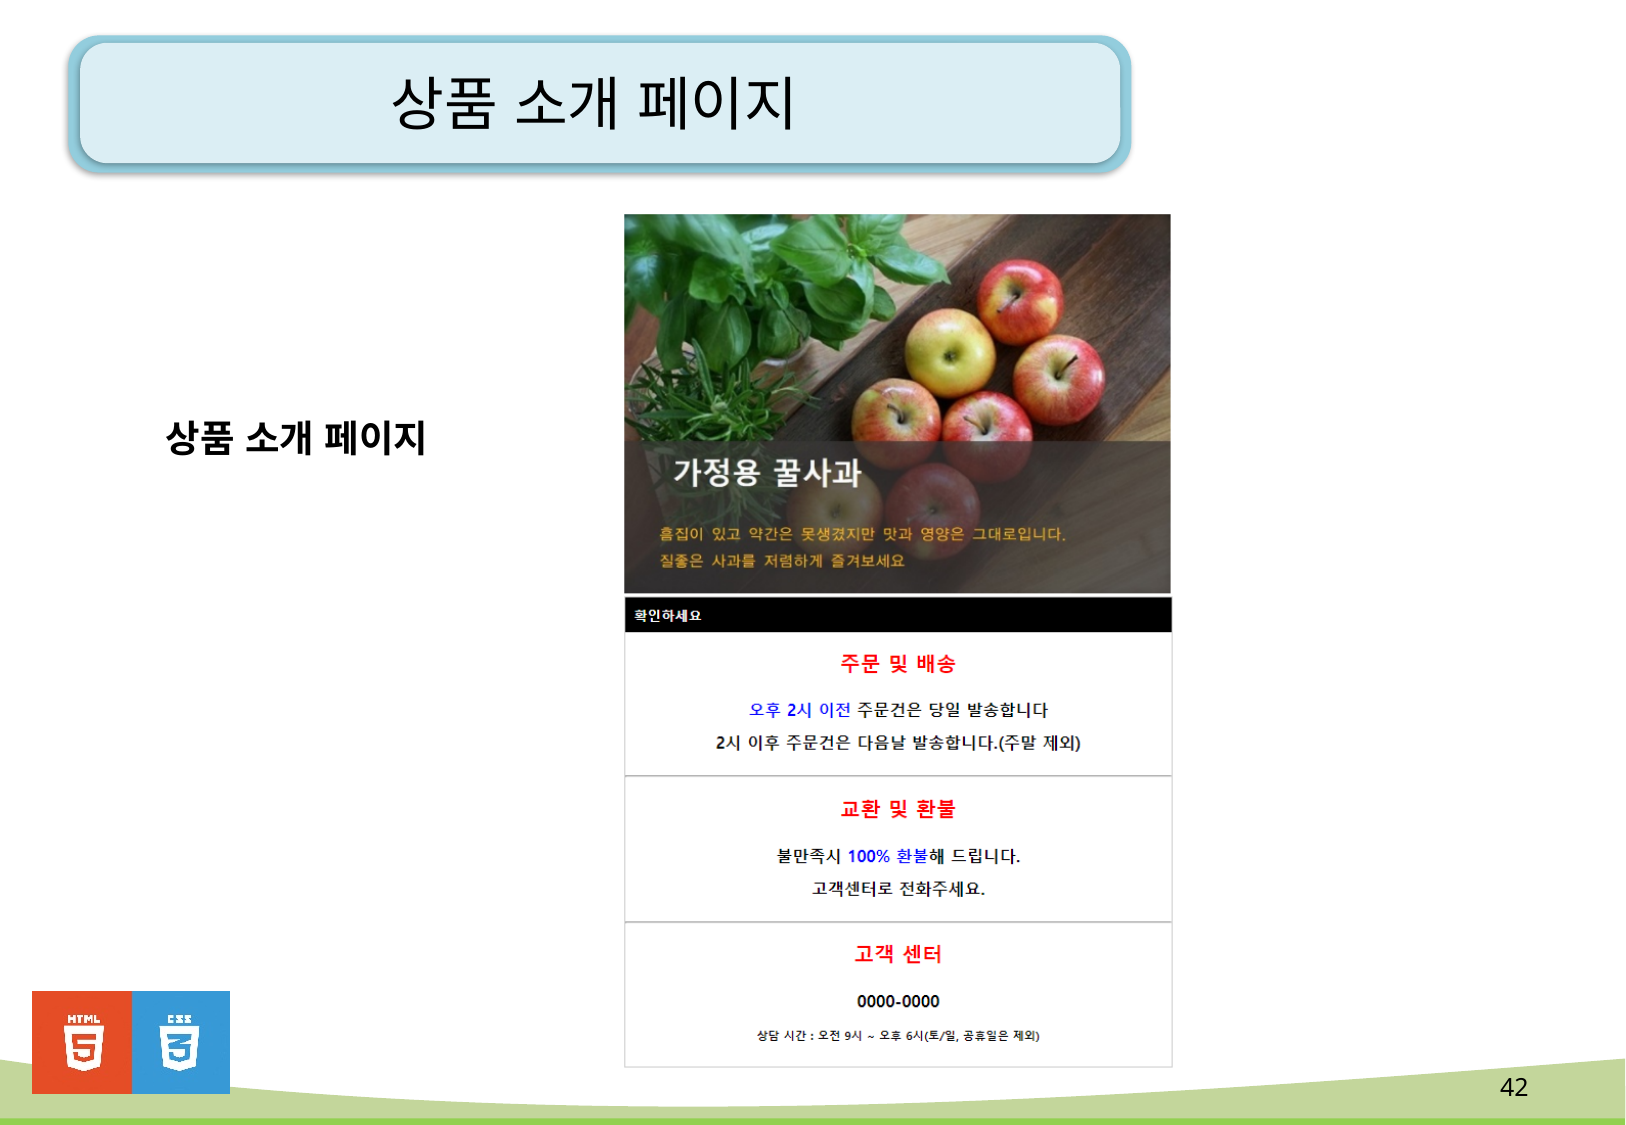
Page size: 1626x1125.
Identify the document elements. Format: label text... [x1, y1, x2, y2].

text_box 상품 소개 페이지 [151, 385, 482, 468]
picture [611, 204, 1188, 1088]
title 상품 소개 페이지 [68, 32, 1121, 173]
picture [32, 991, 230, 1094]
slide_number 42 [1452, 1058, 1544, 1119]
